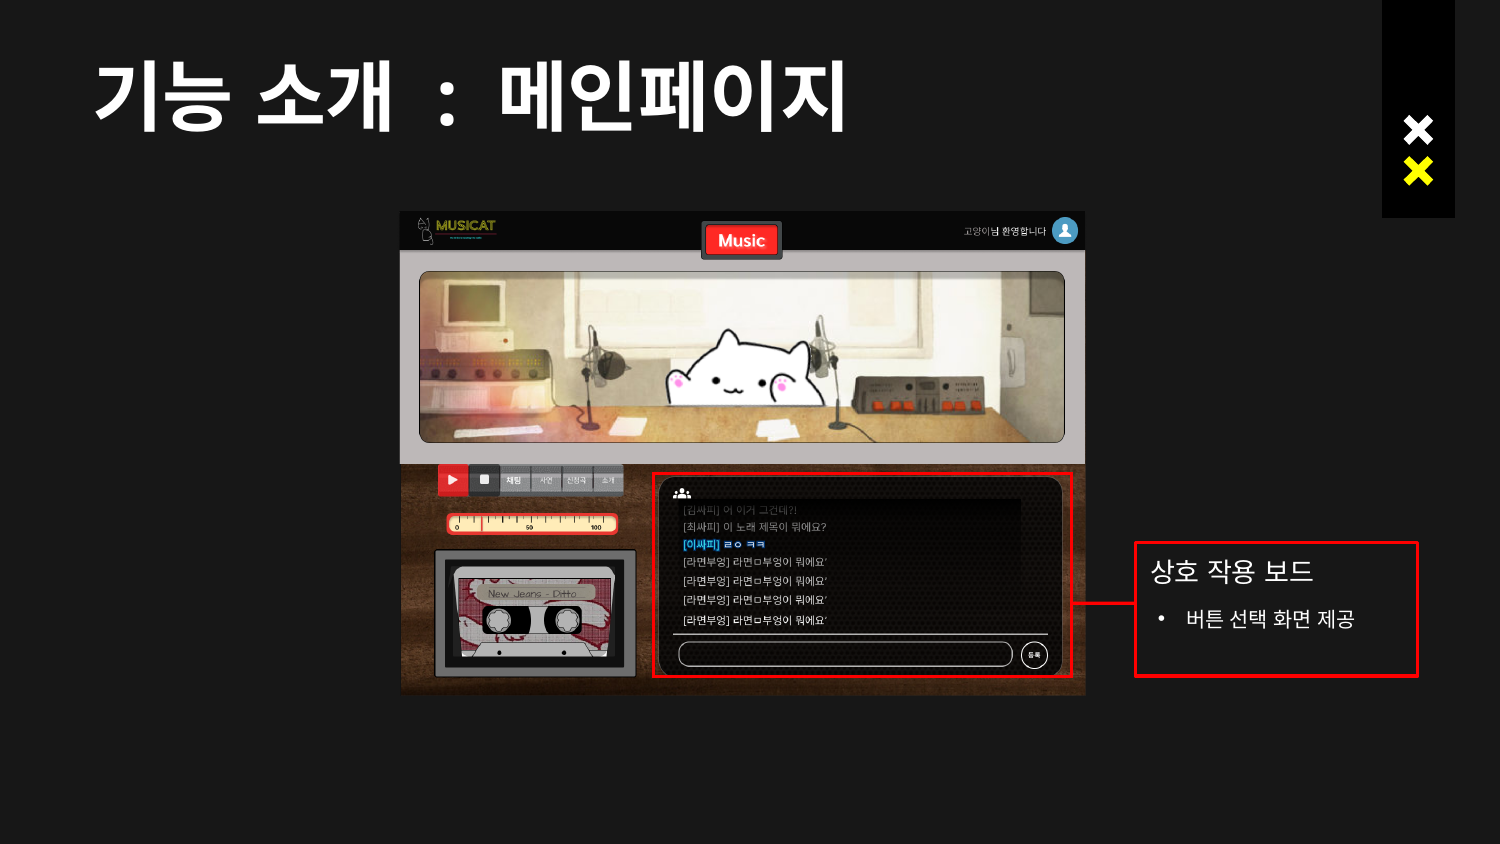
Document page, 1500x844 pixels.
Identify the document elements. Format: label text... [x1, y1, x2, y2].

picture [396, 211, 1087, 696]
title 기능 소개 : 메인페이지 [77, 33, 922, 153]
subtitle 버튼 선택 화면 제공 [1142, 591, 1418, 726]
subtitle 상호 작용 보드 [1135, 542, 1434, 602]
text_box [1133, 602, 1142, 678]
